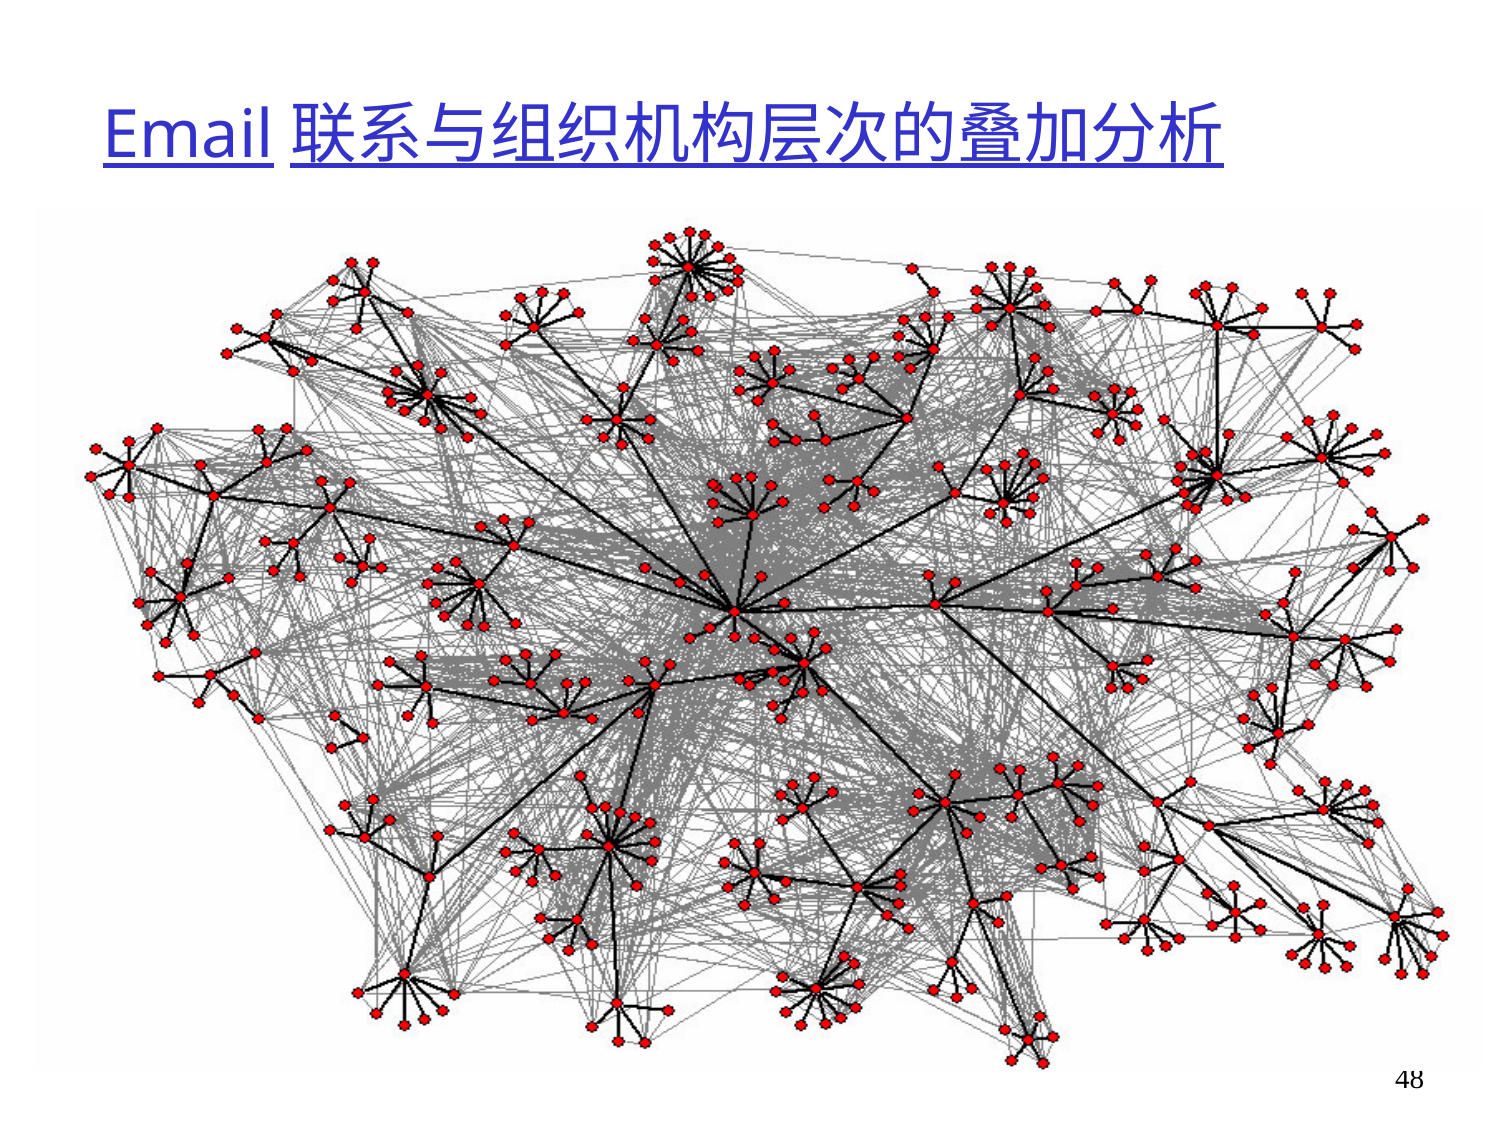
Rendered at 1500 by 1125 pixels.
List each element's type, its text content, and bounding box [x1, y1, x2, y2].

slide_number 48 [1328, 1080, 1440, 1098]
picture [35, 206, 1483, 1071]
title Email联系与组织机构层次的叠加分析 [87, 37, 1363, 204]
